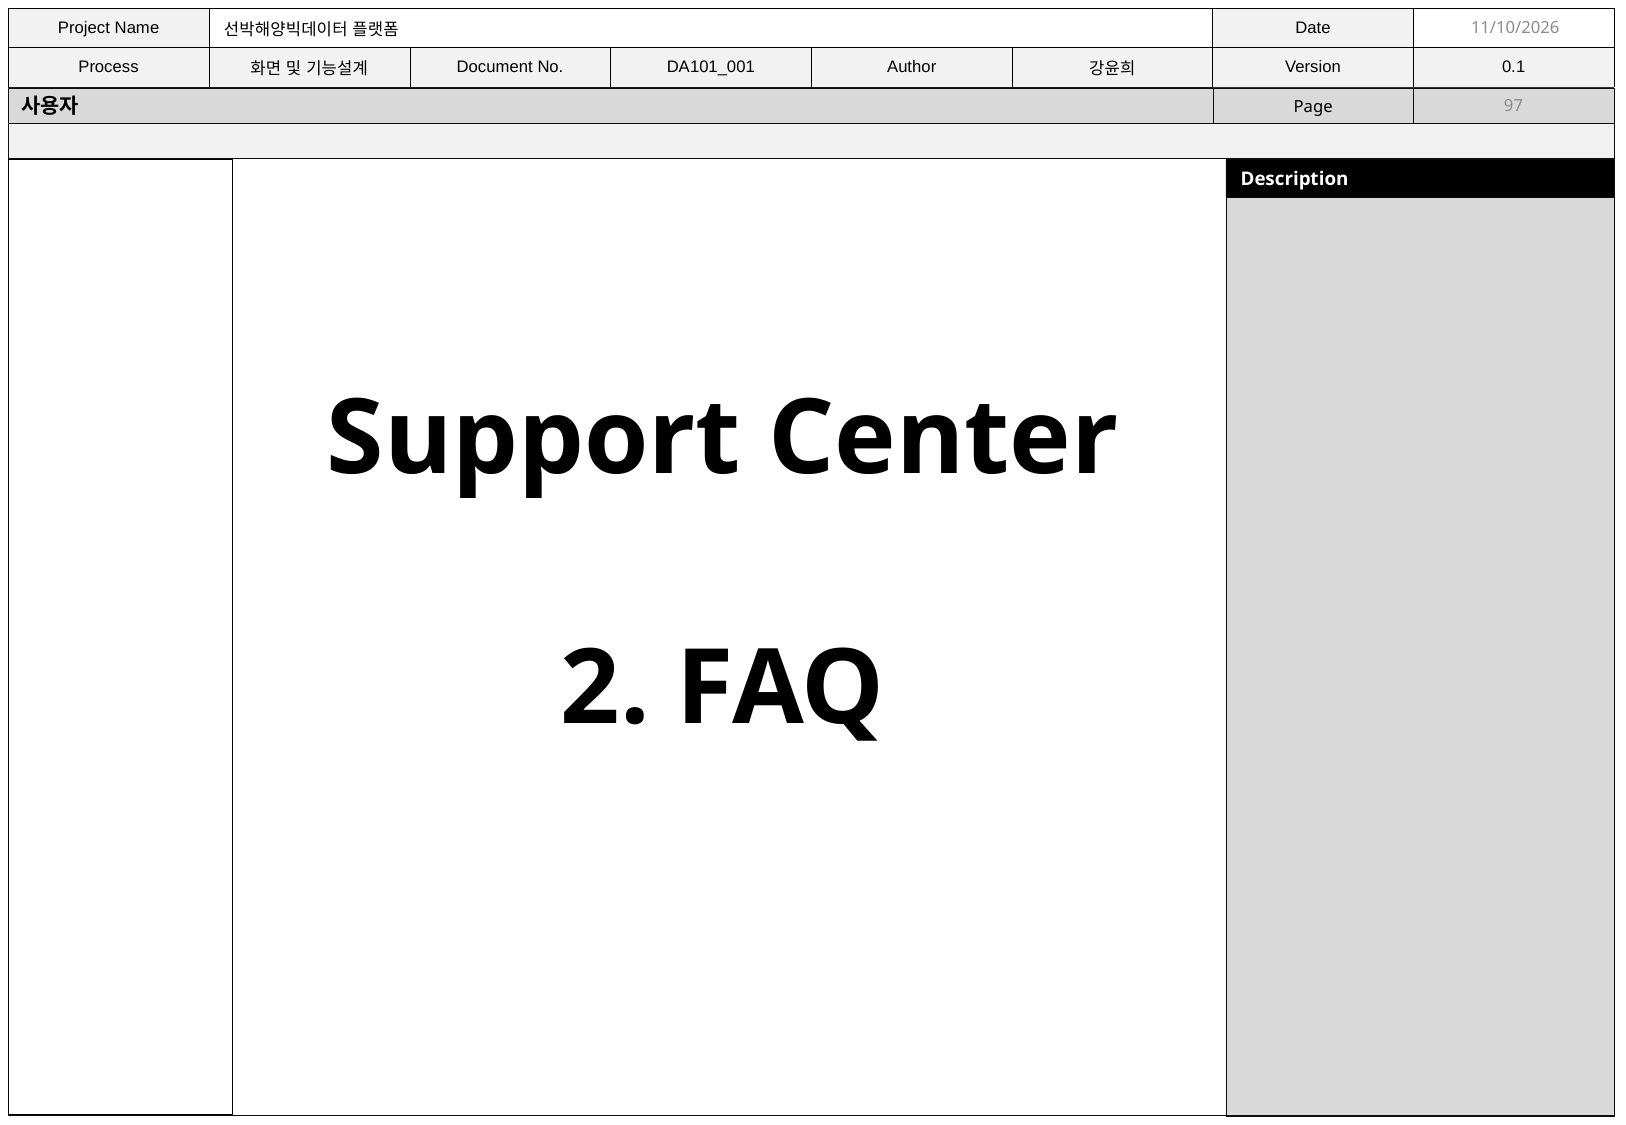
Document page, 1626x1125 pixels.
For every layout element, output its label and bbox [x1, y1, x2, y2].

text_box [6, 157, 1283, 1116]
text_box [7, 85, 233, 126]
slide_number [1414, 10, 1616, 46]
slide_number [1413, 88, 1614, 124]
